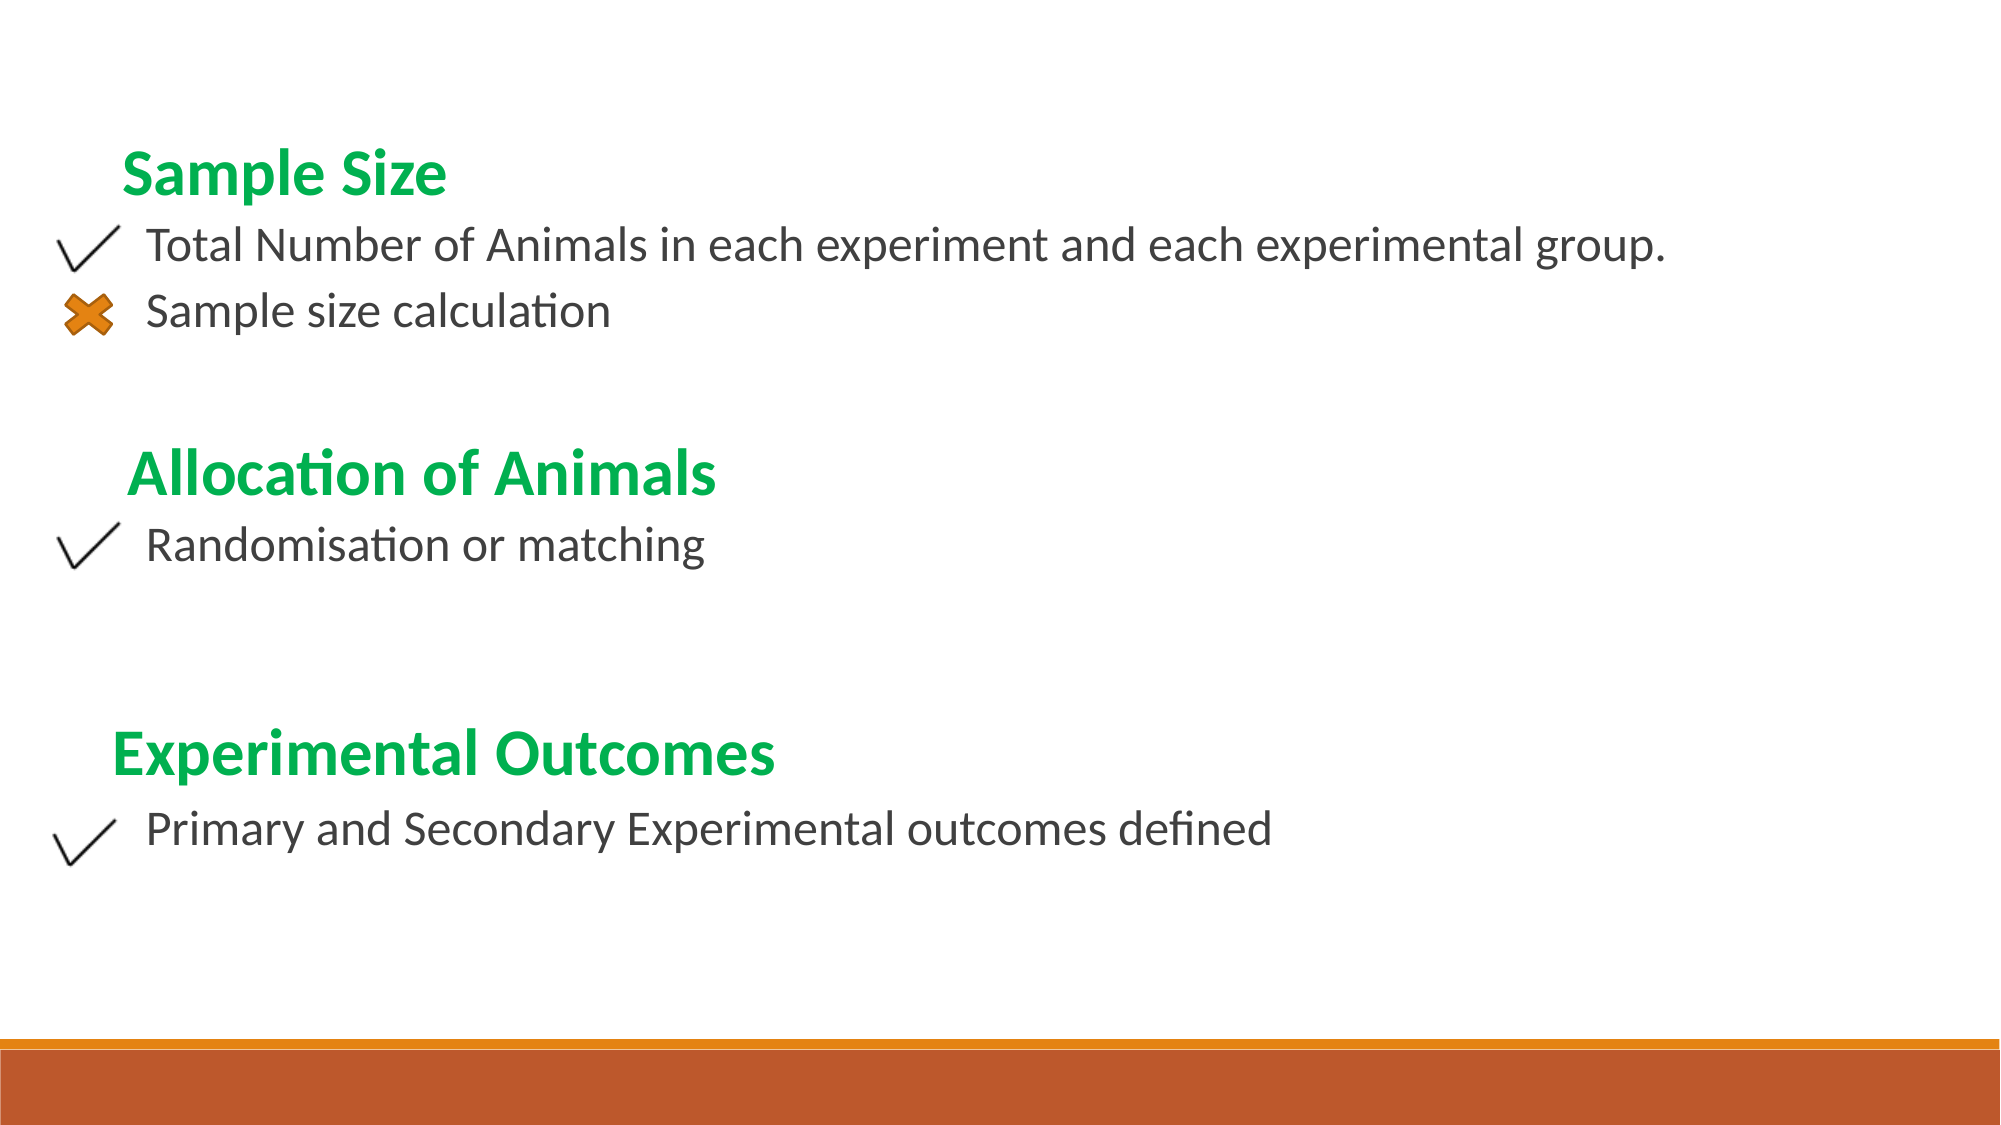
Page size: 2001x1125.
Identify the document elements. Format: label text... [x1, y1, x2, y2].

list Sample Size Total Number of Animals in each experiment and each experimental group. Sample size calculation Allocation of Animals Randomisation or matching Experimental Outcomes Primary and Secondary Experimental outcomes defined [112, 129, 1763, 1089]
picture [43, 207, 134, 299]
picture [43, 504, 134, 596]
picture [39, 801, 130, 893]
text_box [64, 306, 114, 336]
